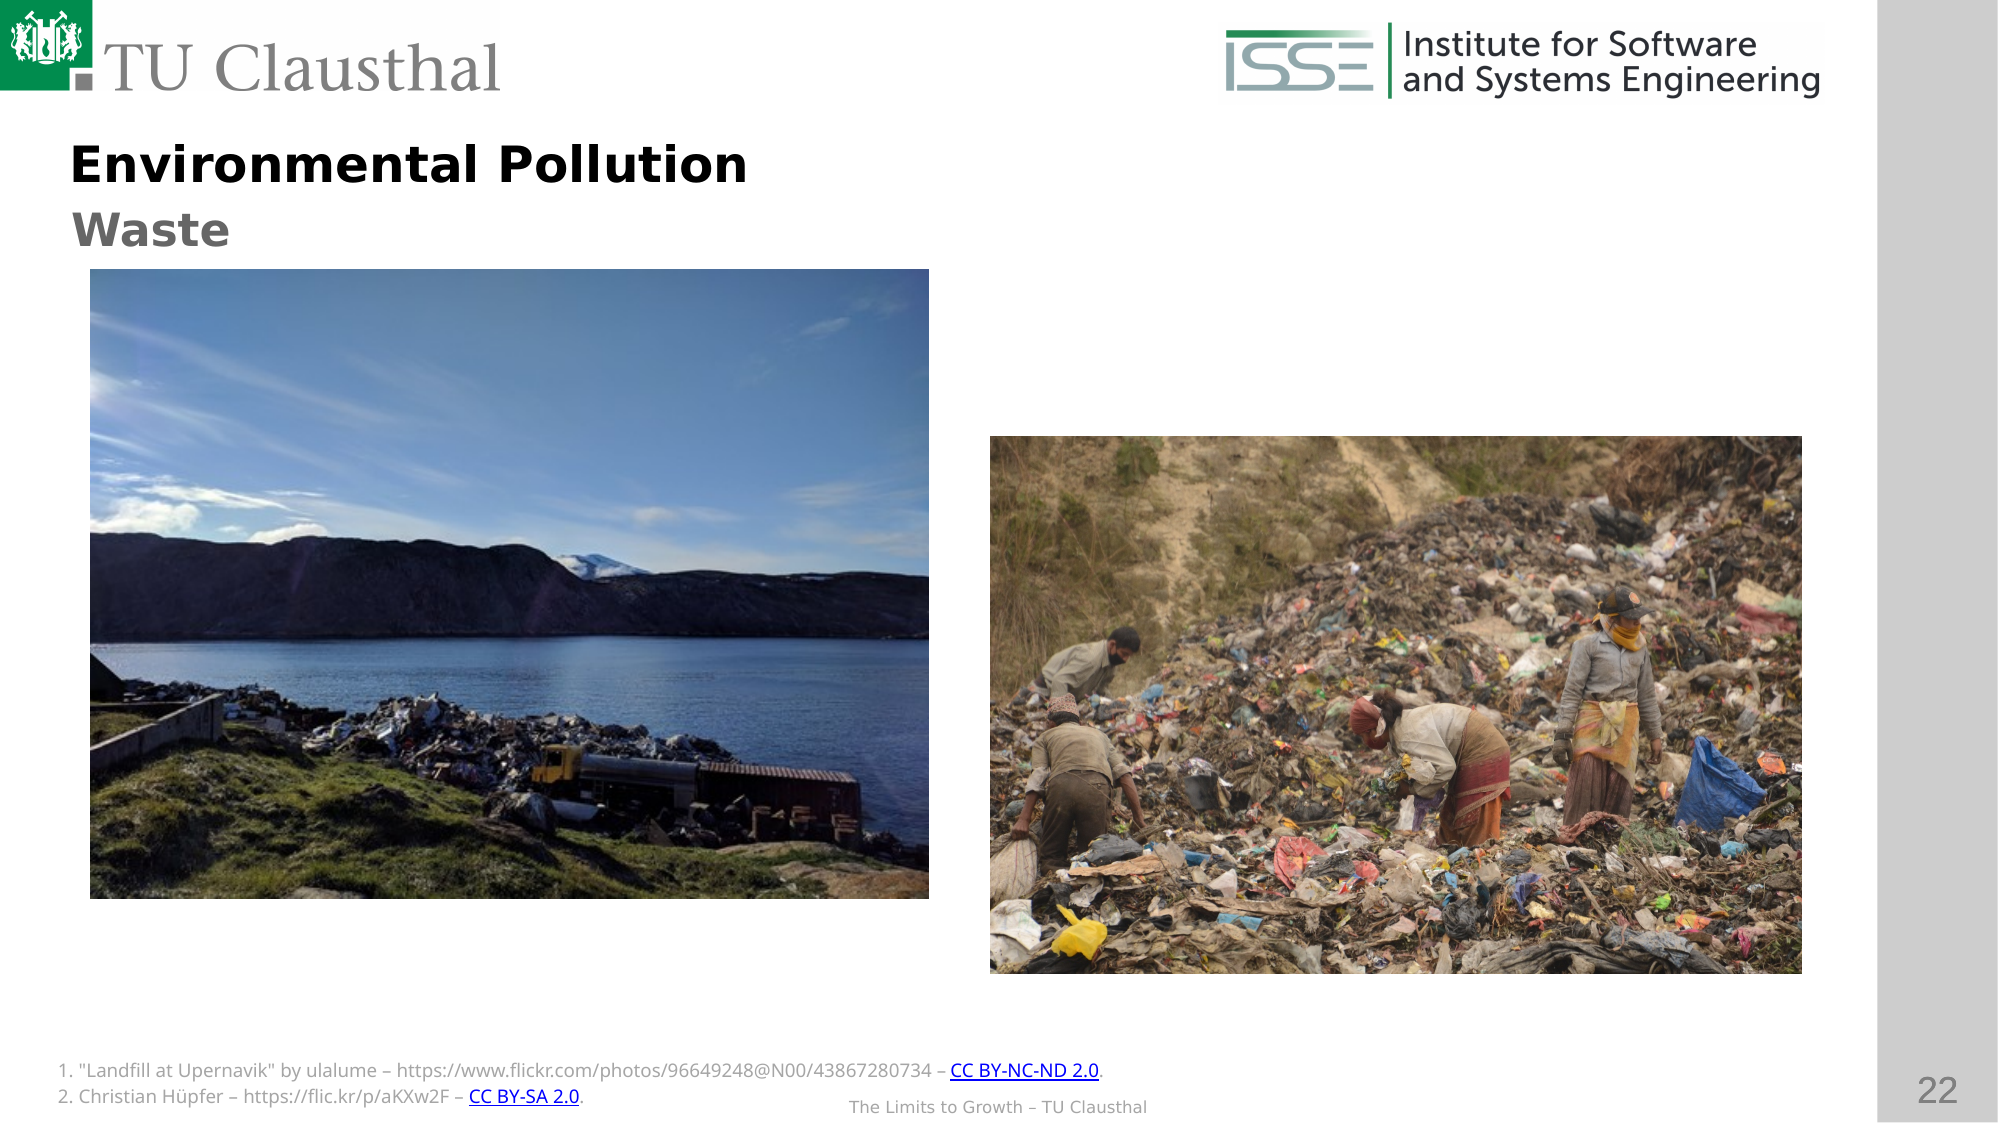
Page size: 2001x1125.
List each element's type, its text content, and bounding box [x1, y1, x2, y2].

picture [1218, 22, 1825, 105]
text_box Environmental Pollution [55, 125, 1817, 206]
picture [989, 436, 1802, 974]
text_box 1. "Landfill at Upernavik" by ulalume – https://www.flickr.com/photos/96649248@N00/43867280734 – CC BY-NC-ND 2.0. 2. Christian Hüpfer – https://flic.kr/p/aKXw2F – CC BY-SA 2.0. [43, 1051, 1319, 1118]
text_box Waste [70, 188, 1769, 269]
picture [89, 269, 929, 899]
picture [0, 0, 500, 91]
